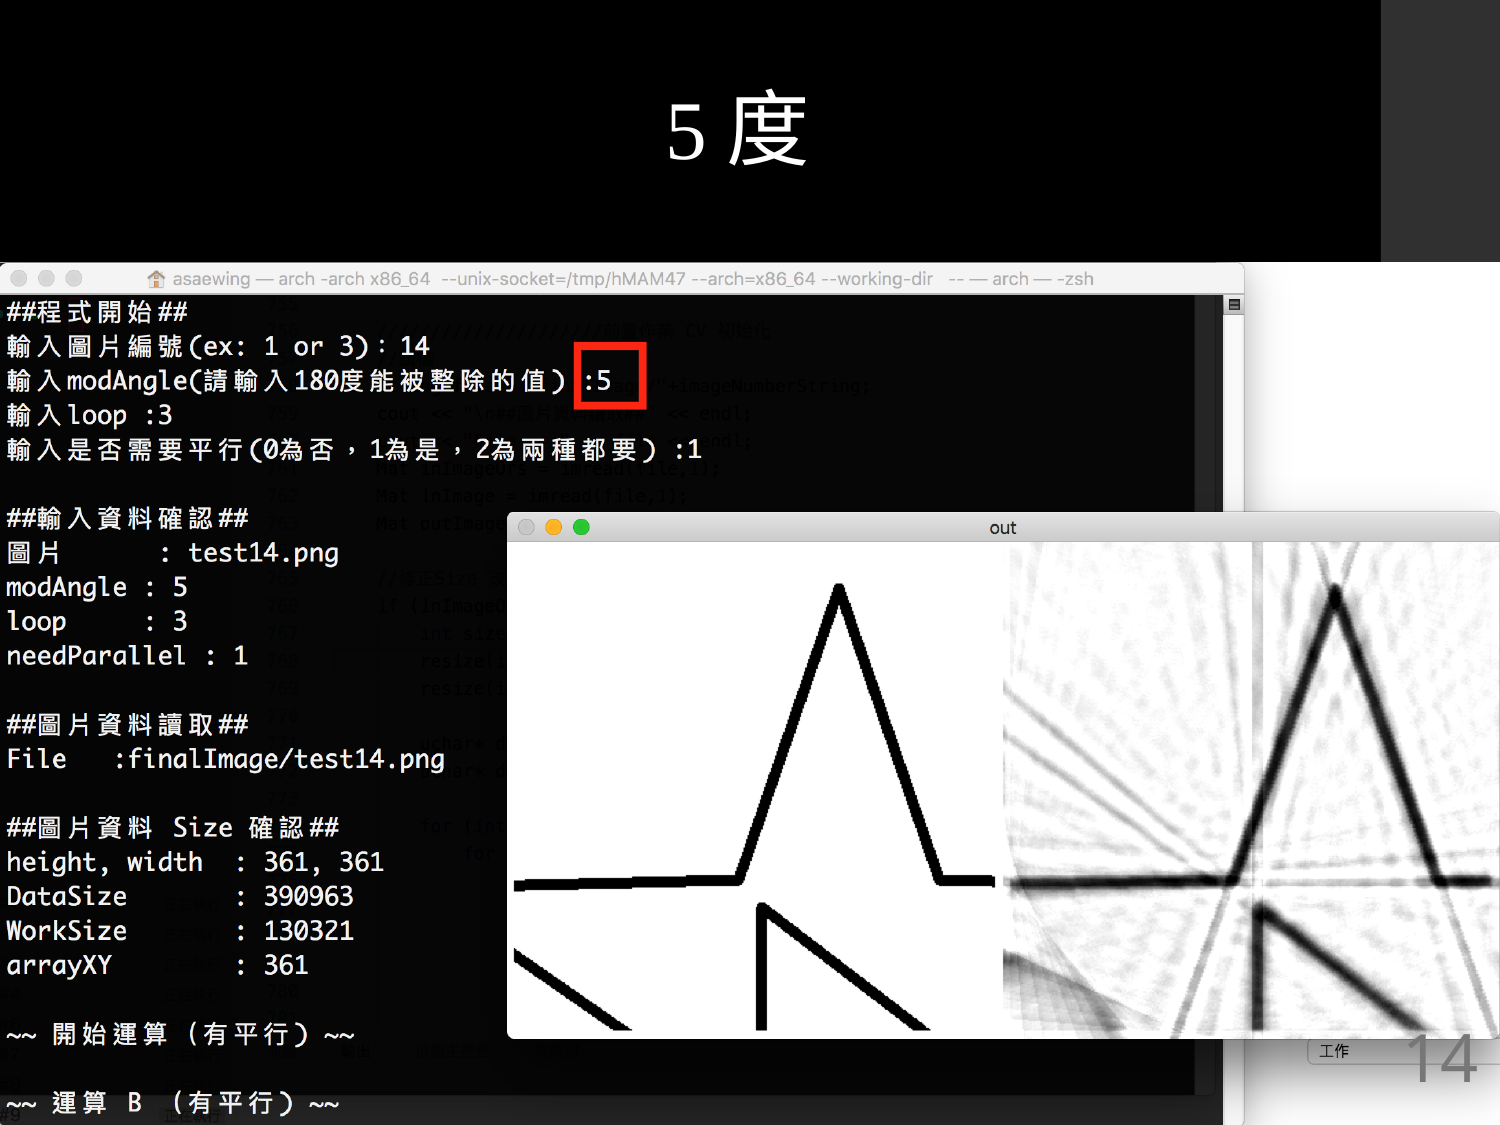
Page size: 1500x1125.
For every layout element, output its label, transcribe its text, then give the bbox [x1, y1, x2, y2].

picture [0, 261, 1500, 1125]
title 5度 [99, 61, 1375, 186]
